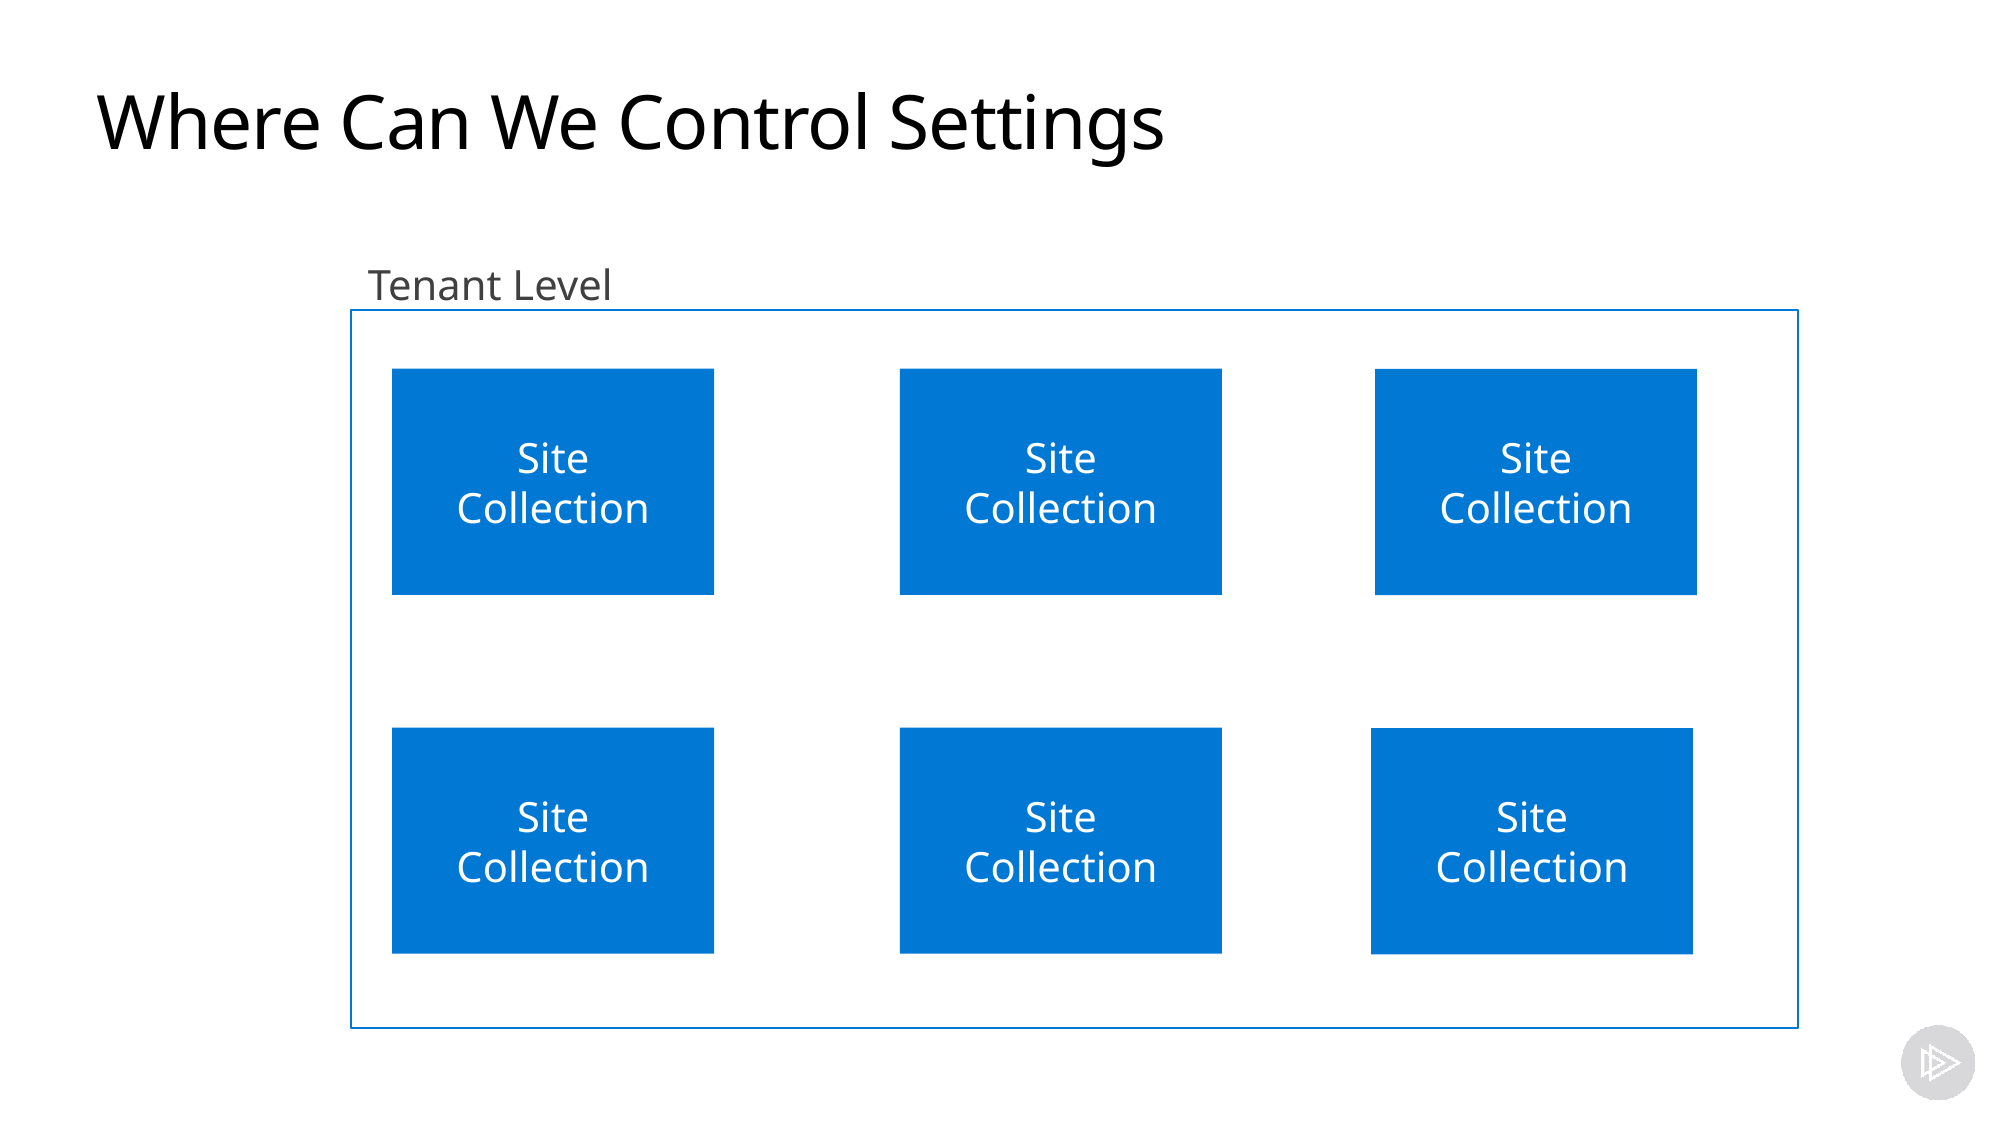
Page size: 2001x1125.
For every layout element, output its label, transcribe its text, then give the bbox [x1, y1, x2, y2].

text_box Tenant Level [353, 251, 900, 317]
text_box [350, 309, 1799, 1029]
text_box Site Collection [1374, 368, 1698, 596]
picture [1900, 1025, 1976, 1100]
text_box Site Collection [1370, 727, 1694, 955]
text_box Site Collection [899, 727, 1223, 955]
title Where Can We Control Settings [96, 75, 1904, 166]
text_box Site Collection [391, 727, 715, 955]
text_box Site Collection [899, 368, 1223, 596]
text_box Site Collection [391, 368, 715, 596]
